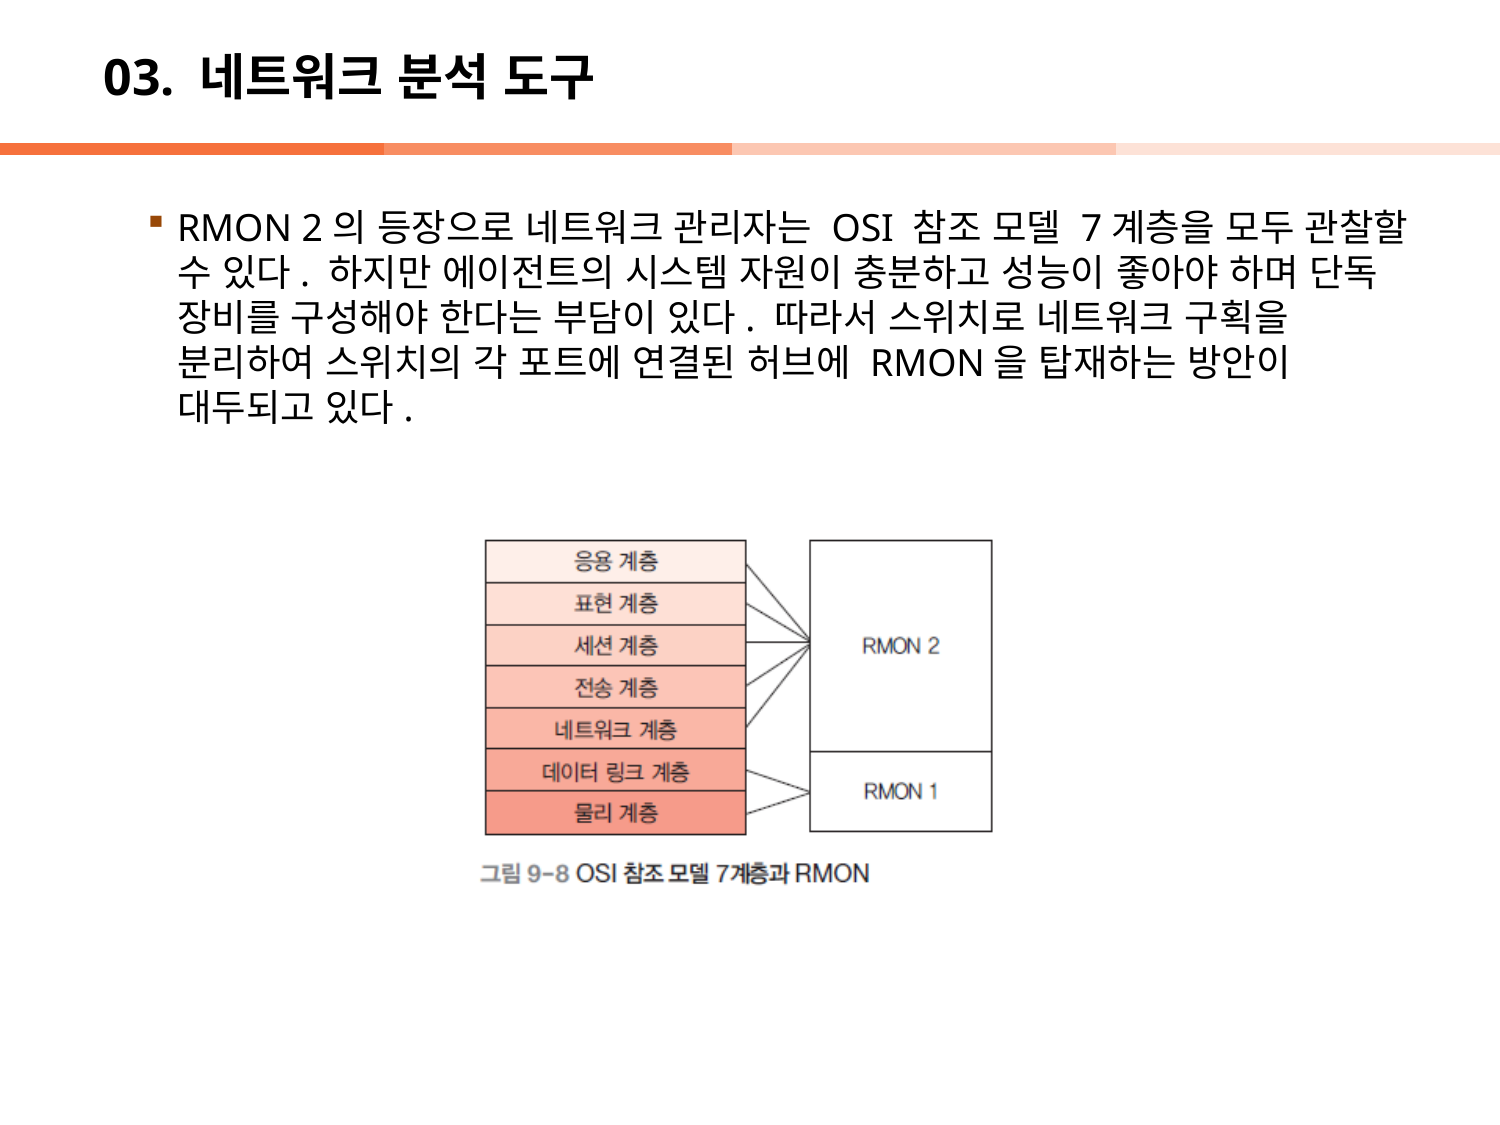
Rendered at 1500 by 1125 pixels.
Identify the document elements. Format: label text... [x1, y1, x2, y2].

list RMON 2의 등장으로 네트워크 관리자는 OSI 참조 모델 7계층을 모두 관찰할 수 있다. 하지만 에이전트의 시스템 자원이 충분하고 성능이 좋아야 하며 단독 장비를 구성해야 한다는 부담이 있다. 따라서 스위치로 네트워크 구획을 분리하여 스위치의 각 포트에 연결된 허브에 RMON을 탑재하는 방안이 대두되고 있다. [88, 196, 1436, 1083]
picture [468, 514, 1032, 932]
title 03. 네트워크 분석 도구 [88, 30, 1330, 121]
